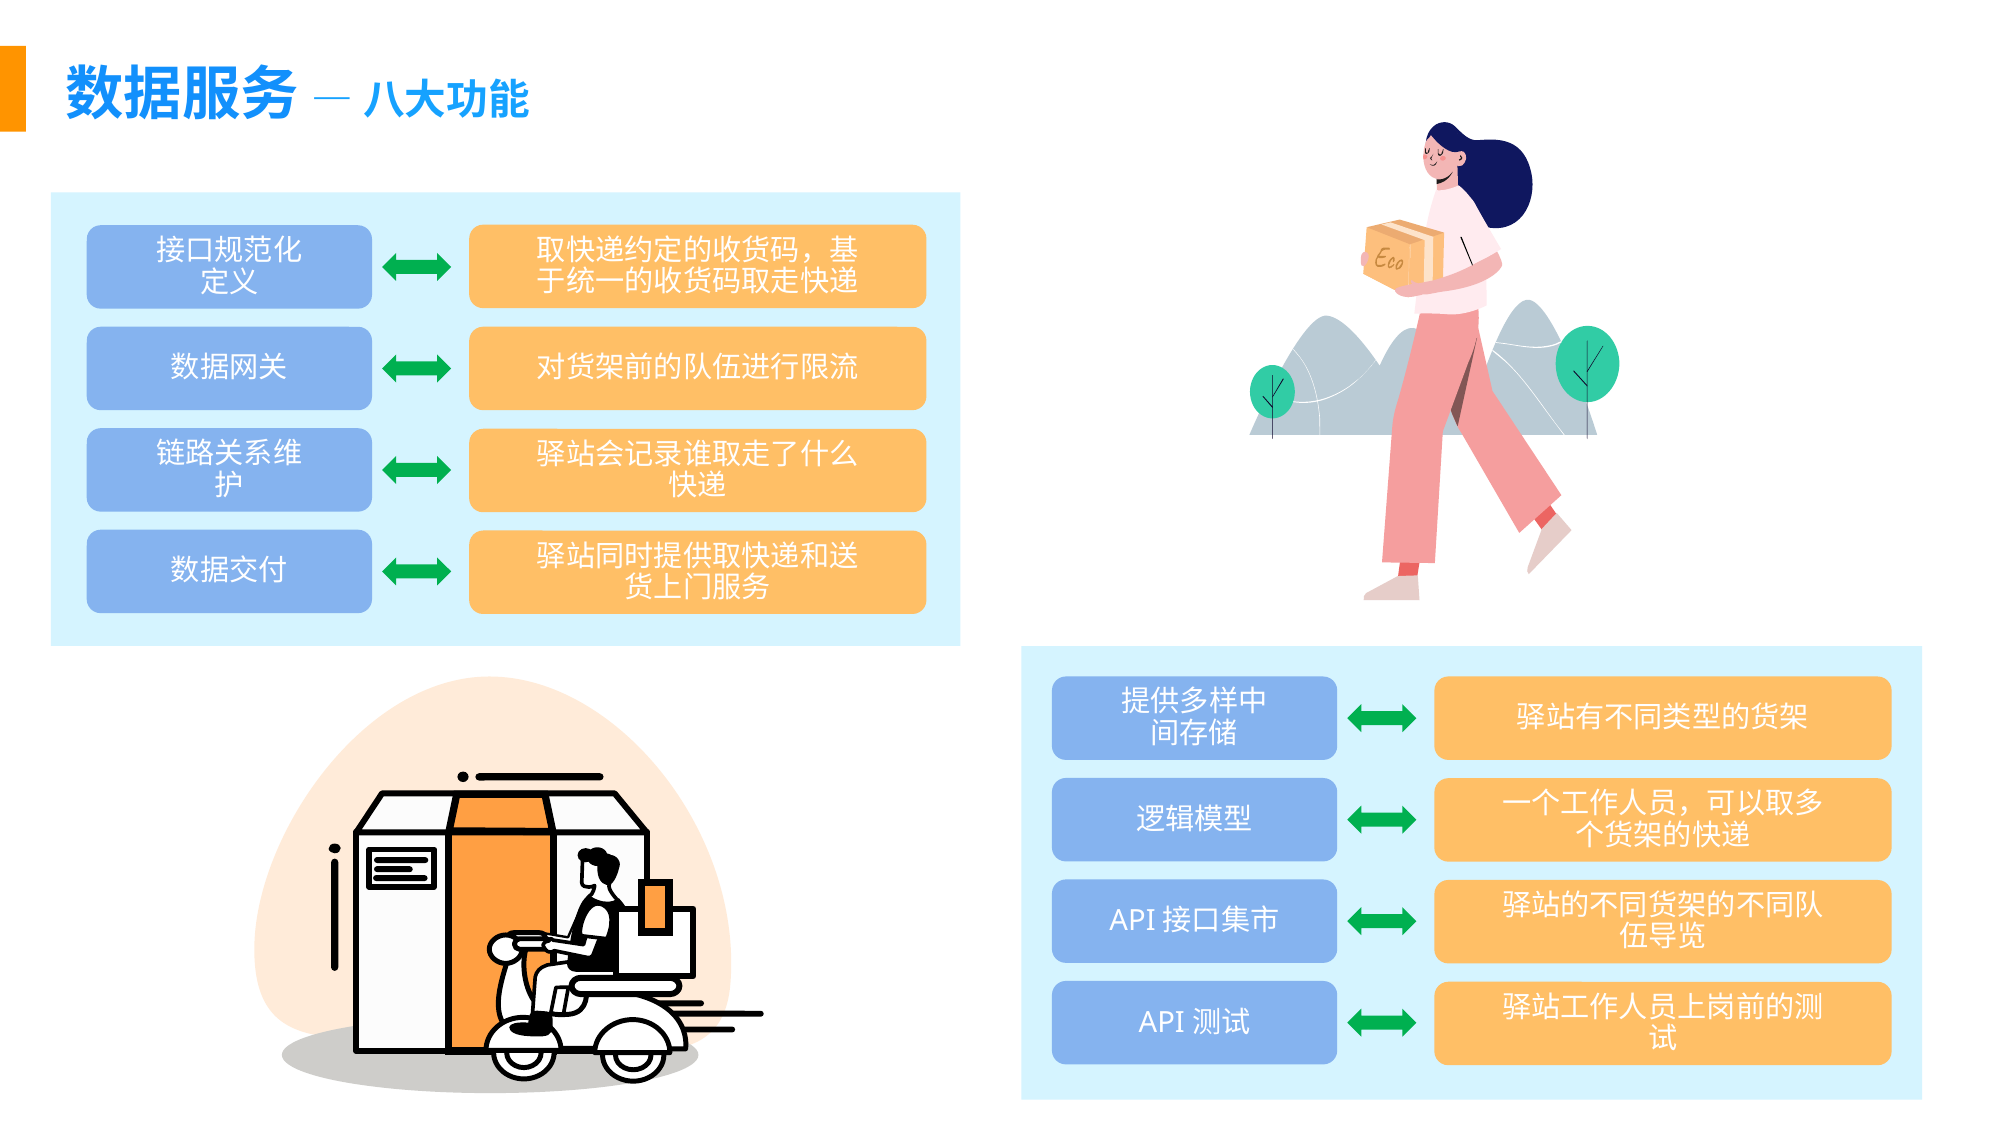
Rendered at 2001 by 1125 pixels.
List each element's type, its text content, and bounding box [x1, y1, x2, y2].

text_box [380, 453, 453, 487]
text_box [380, 250, 453, 284]
text_box API接口集市 [1050, 878, 1339, 964]
text_box 链路关系维护 [85, 427, 374, 513]
text_box 接口规范化定义 [85, 224, 374, 310]
text_box 驿站同时提供取快递和送货上门服务 [468, 529, 928, 616]
text_box 驿站会记录谁取走了什么快递 [468, 427, 928, 514]
text_box 数据交付 [85, 528, 374, 615]
text_box 取快递约定的收货码，基于统一的收货码取走快递 [468, 223, 928, 310]
text_box 对货架前的队伍进行限流 [468, 325, 928, 412]
text_box 驿站的不同货架的不同队伍导览 [1433, 878, 1893, 965]
text_box [50, 191, 961, 647]
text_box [1249, 105, 1620, 601]
text_box [1020, 645, 1923, 1101]
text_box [254, 676, 761, 1094]
text_box [1345, 1006, 1418, 1040]
text_box 提供多样中间存储 [1050, 675, 1339, 761]
text_box 一个工作人员，可以取多个货架的快递 [1433, 777, 1893, 863]
text_box 驿站有不同类型的货架 [1433, 675, 1893, 761]
text_box 数据网关 [85, 325, 374, 412]
text_box [1345, 701, 1418, 735]
text_box [380, 554, 453, 588]
text_box 逻辑模型 [1050, 776, 1339, 863]
text_box [1345, 904, 1418, 938]
text_box API测试 [1050, 979, 1339, 1066]
text_box 数据服务 — 八大功能 [50, 48, 1708, 134]
text_box 驿站工作人员上岗前的测试 [1433, 980, 1893, 1067]
text_box [1345, 803, 1418, 837]
text_box [380, 351, 453, 386]
